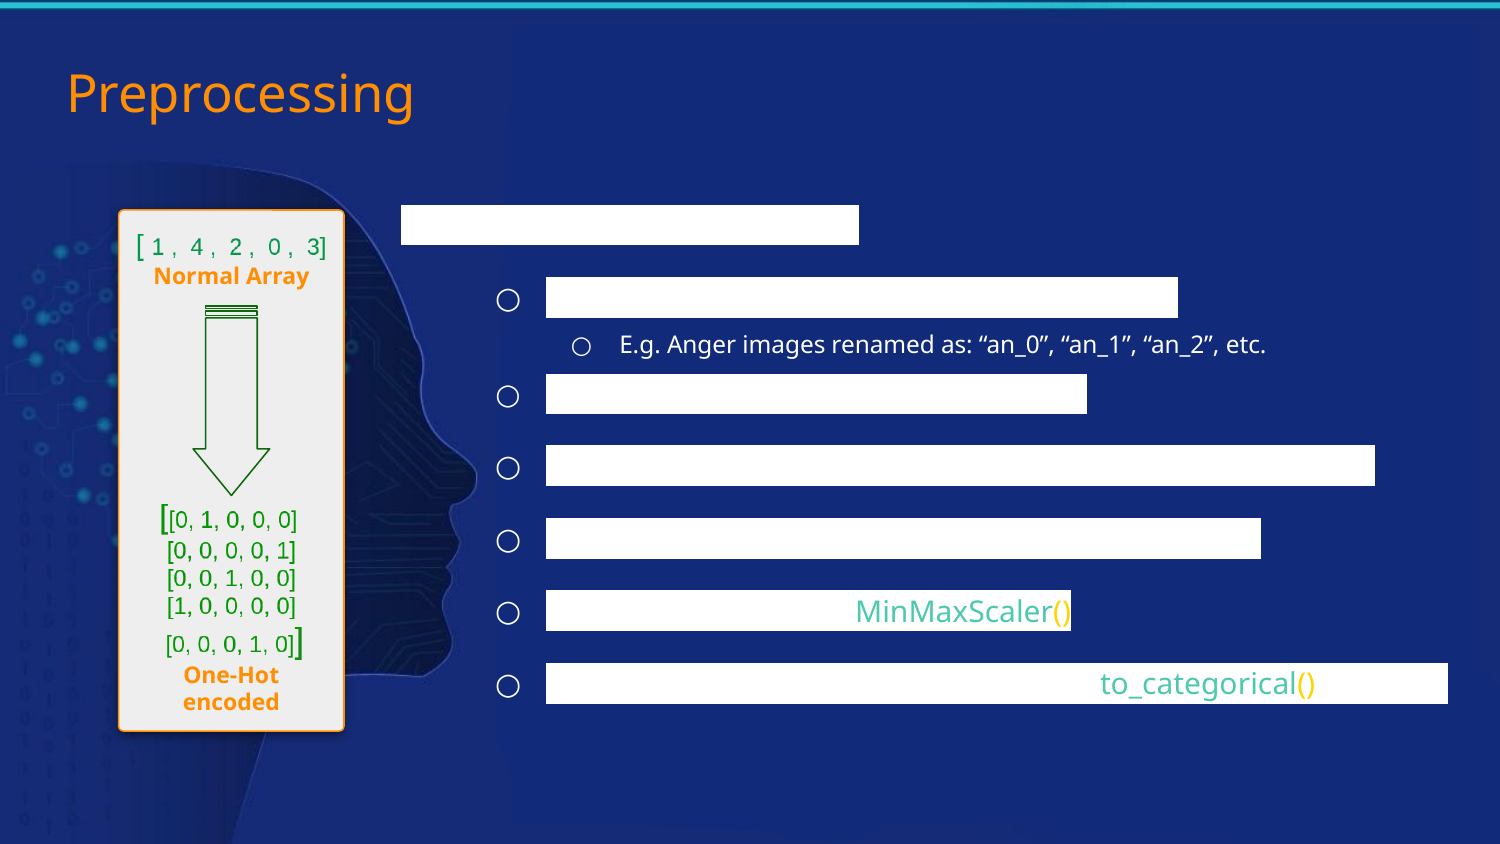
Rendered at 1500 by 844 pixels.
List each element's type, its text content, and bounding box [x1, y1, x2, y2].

title Preprocessing [51, 44, 1449, 139]
list To prepare the dataset for use: Image files were programmatically renamed. E.g. Anger images renamed as: “an_0”, “an_1”, “an_2”, etc. Resize and convert images to grayscale. Created a function for converting images to NumPy arrays. Split the datasets into two, for training and testing. Scaled the data using MinMaxScaler() One-Hot encoded data using the Keras to_categorical() function. [385, 173, 1500, 768]
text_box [118, 209, 345, 732]
picture [0, 0, 1500, 844]
